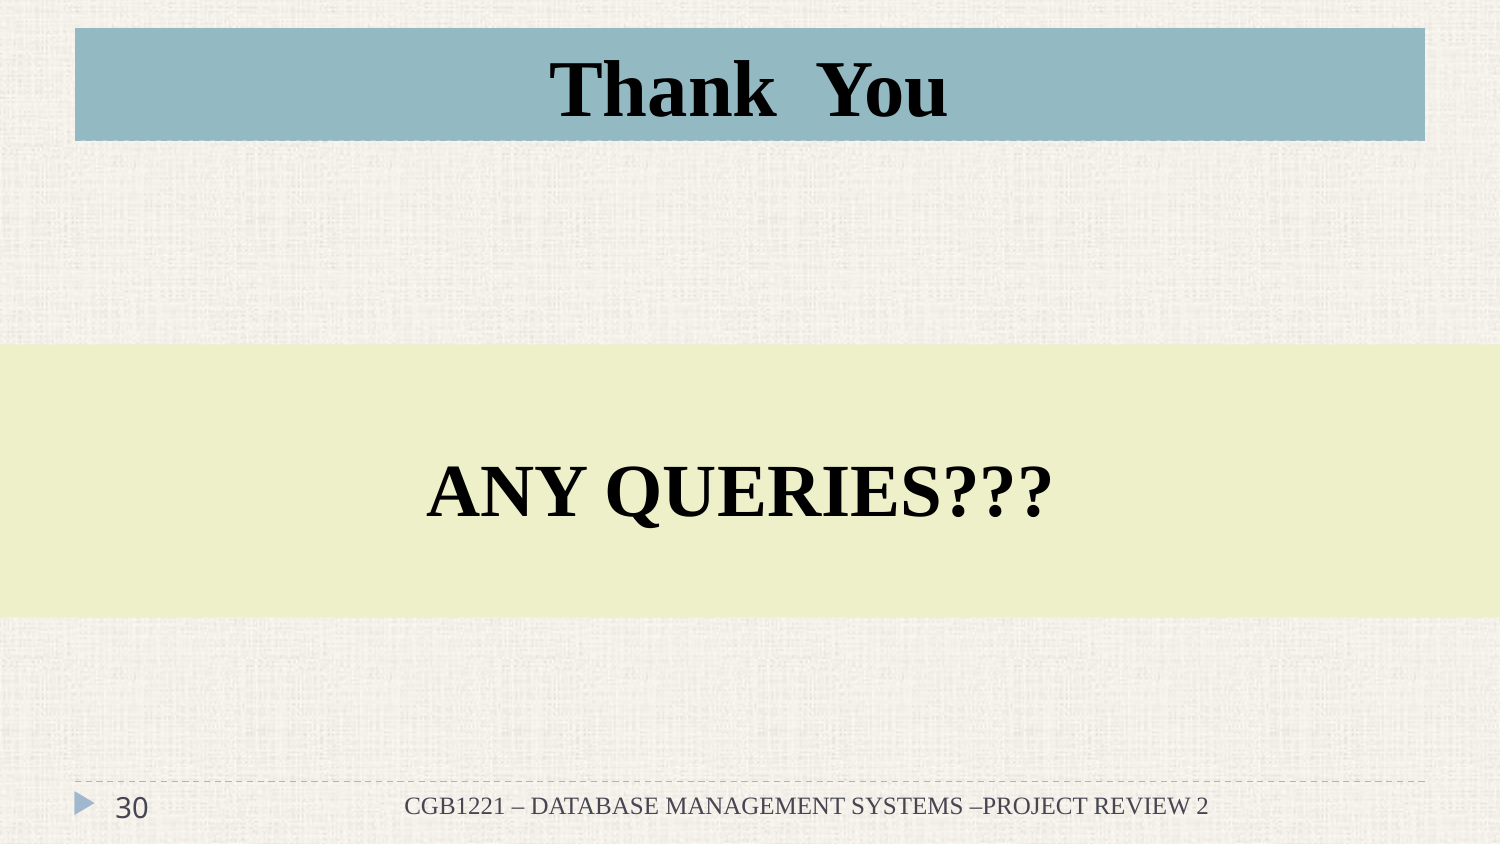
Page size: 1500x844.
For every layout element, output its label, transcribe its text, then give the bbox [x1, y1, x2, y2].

text_box ANY QUERIES??? [0, 344, 1500, 618]
title Thank You [75, 28, 1425, 141]
footer CGB1221 – DATABASE MANAGEMENT SYSTEMS –PROJECT REVIEW 2 [350, 782, 1225, 844]
slide_number 30 [100, 782, 350, 827]
